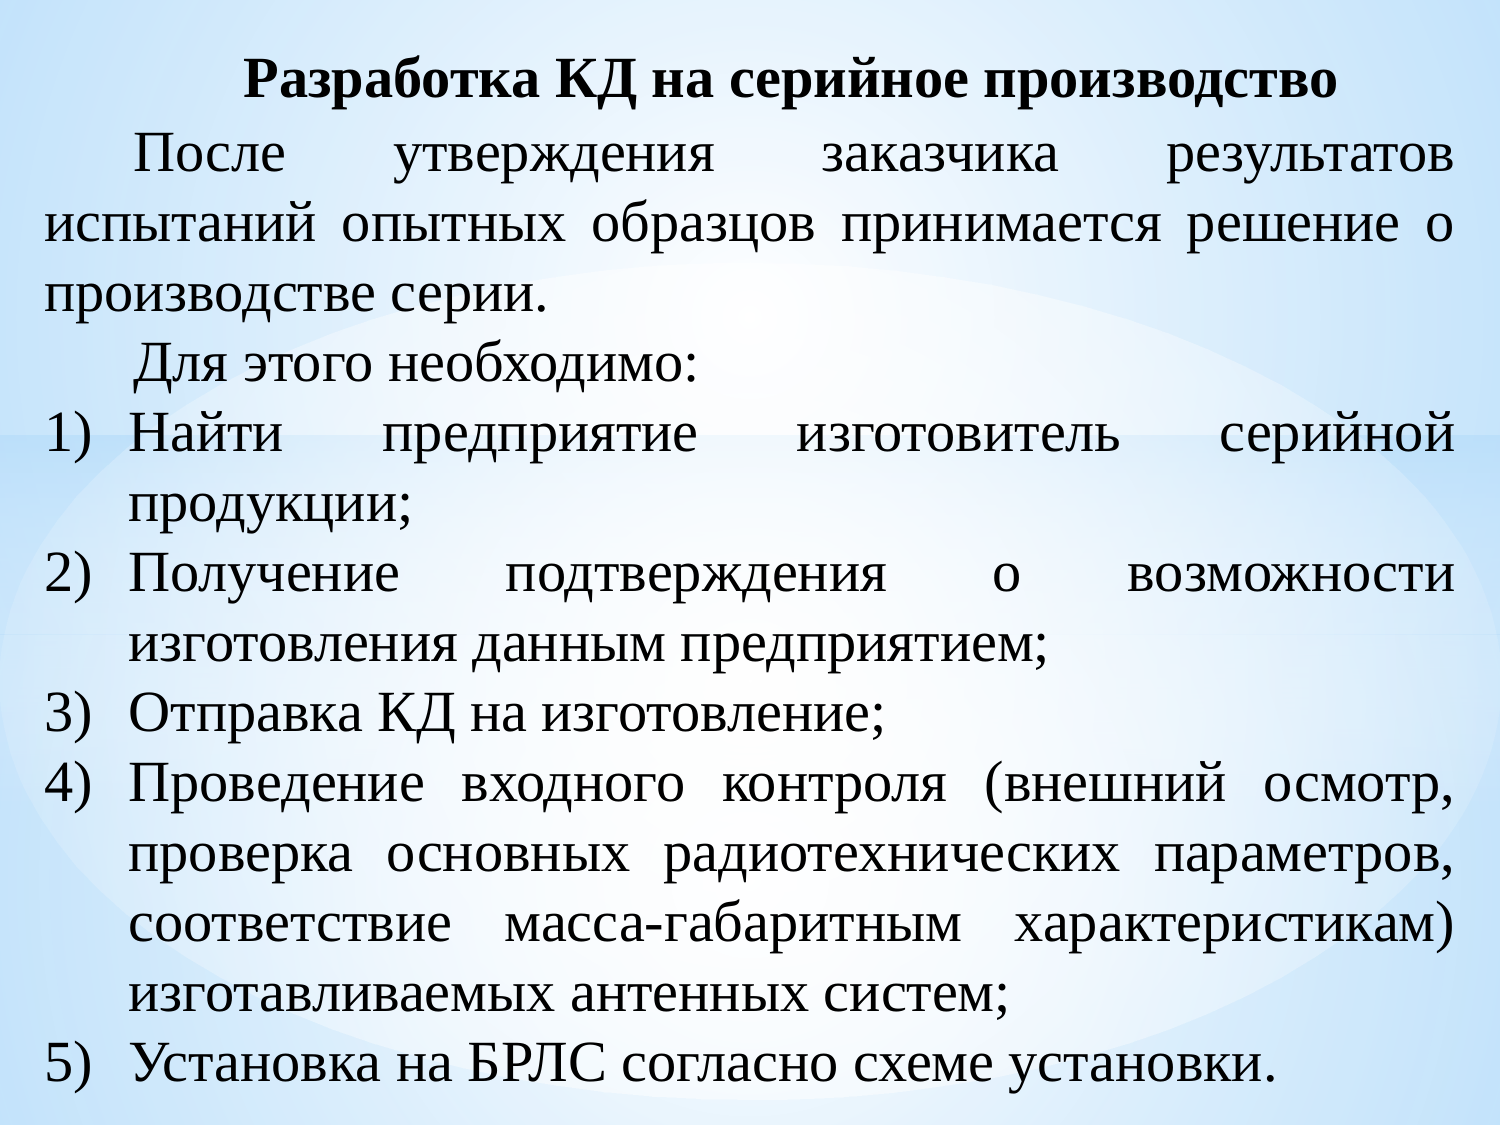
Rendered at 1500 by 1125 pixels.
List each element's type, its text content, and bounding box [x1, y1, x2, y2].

text_box После утверждения заказчика результатов испытаний опытных образцов принимается решение о производстве серии. Для этого необходимо: Найти предприятие изготовитель серийной продукции; Получение подтверждения о возможности изготовления данным предприятием; Отправка КД на изготовление; Проведение входного контроля (внешний осмотр, проверка основных радиотехнических параметров, соответствие масса-габаритным характеристикам) изготавливаемых антенных систем; Установка на БРЛС согласно схеме установки. [29, 105, 1471, 1101]
text_box Разработка КД на серийное производство [135, 0, 1447, 105]
